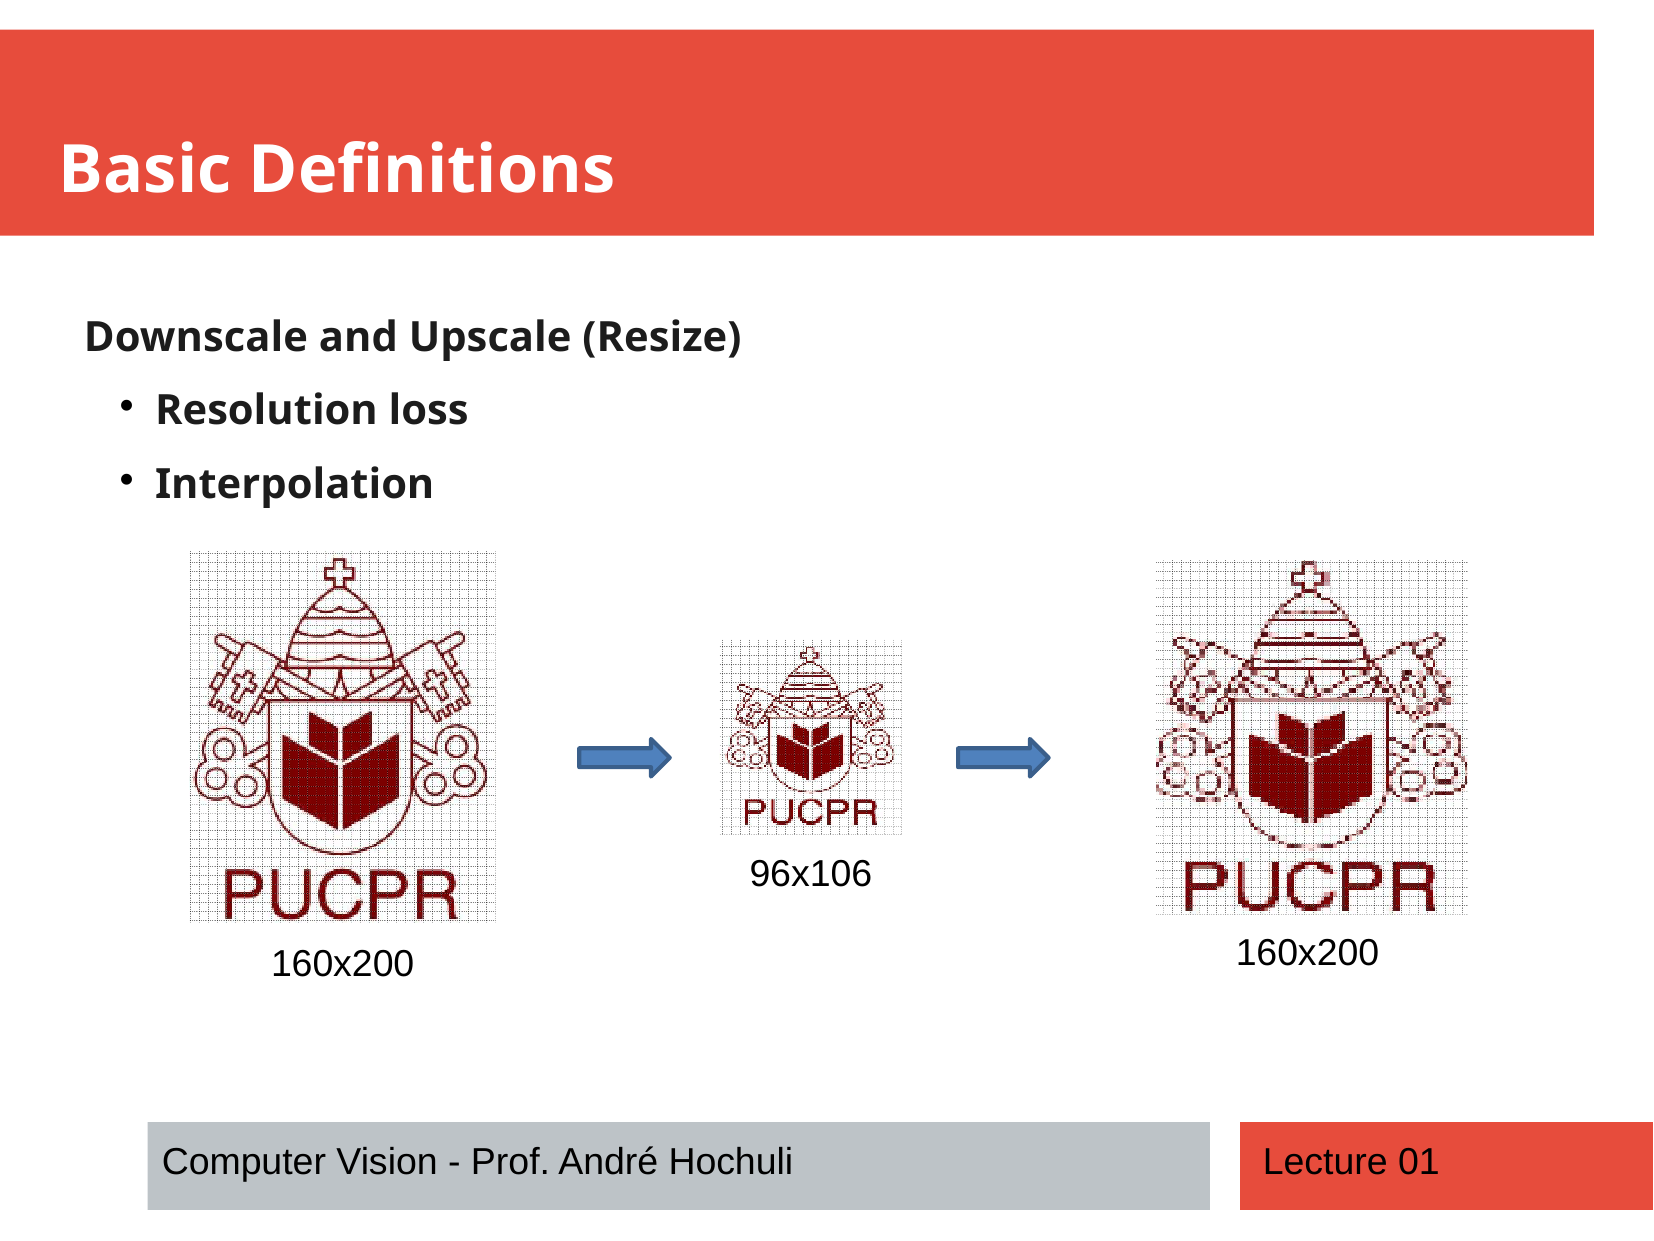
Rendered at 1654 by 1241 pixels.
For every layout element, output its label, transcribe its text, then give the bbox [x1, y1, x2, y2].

text_box Lecture 01 [1248, 1129, 1623, 1189]
text_box 96x106 [734, 843, 887, 902]
text_box [59, 284, 1565, 1052]
picture [1156, 559, 1469, 915]
text_box 160x200 [256, 931, 430, 992]
picture [189, 551, 496, 923]
text_box Basic Definitions [59, 59, 1594, 206]
text_box 160x200 [1221, 923, 1404, 981]
text_box Computer Vision - Prof. André Hochuli [147, 1129, 1205, 1189]
picture [719, 639, 903, 835]
text_box Downscale and Upscale (Resize) Resolution loss Interpolation [84, 309, 1590, 1077]
